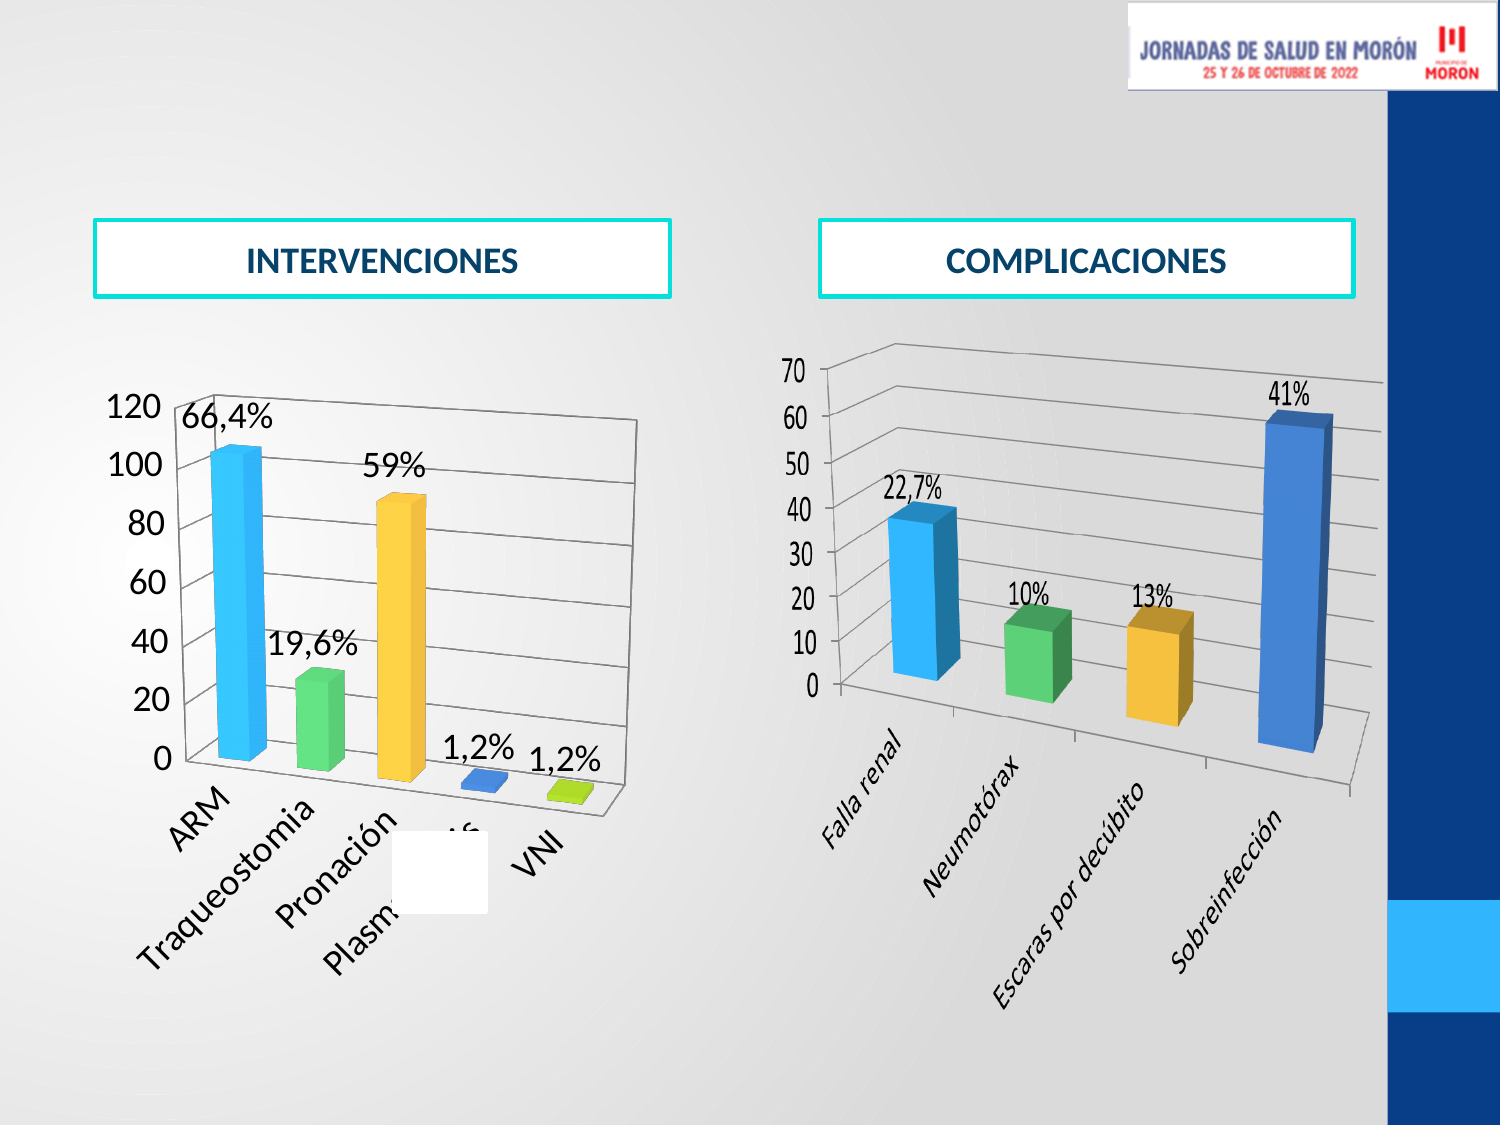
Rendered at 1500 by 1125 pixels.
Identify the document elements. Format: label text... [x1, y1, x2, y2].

picture [1127, 0, 1498, 92]
text_box INTERVENCIONES [93, 218, 672, 299]
text_box COMPLICACIONES [818, 218, 1356, 225]
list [690, 232, 1483, 1081]
chart [52, 370, 690, 1048]
